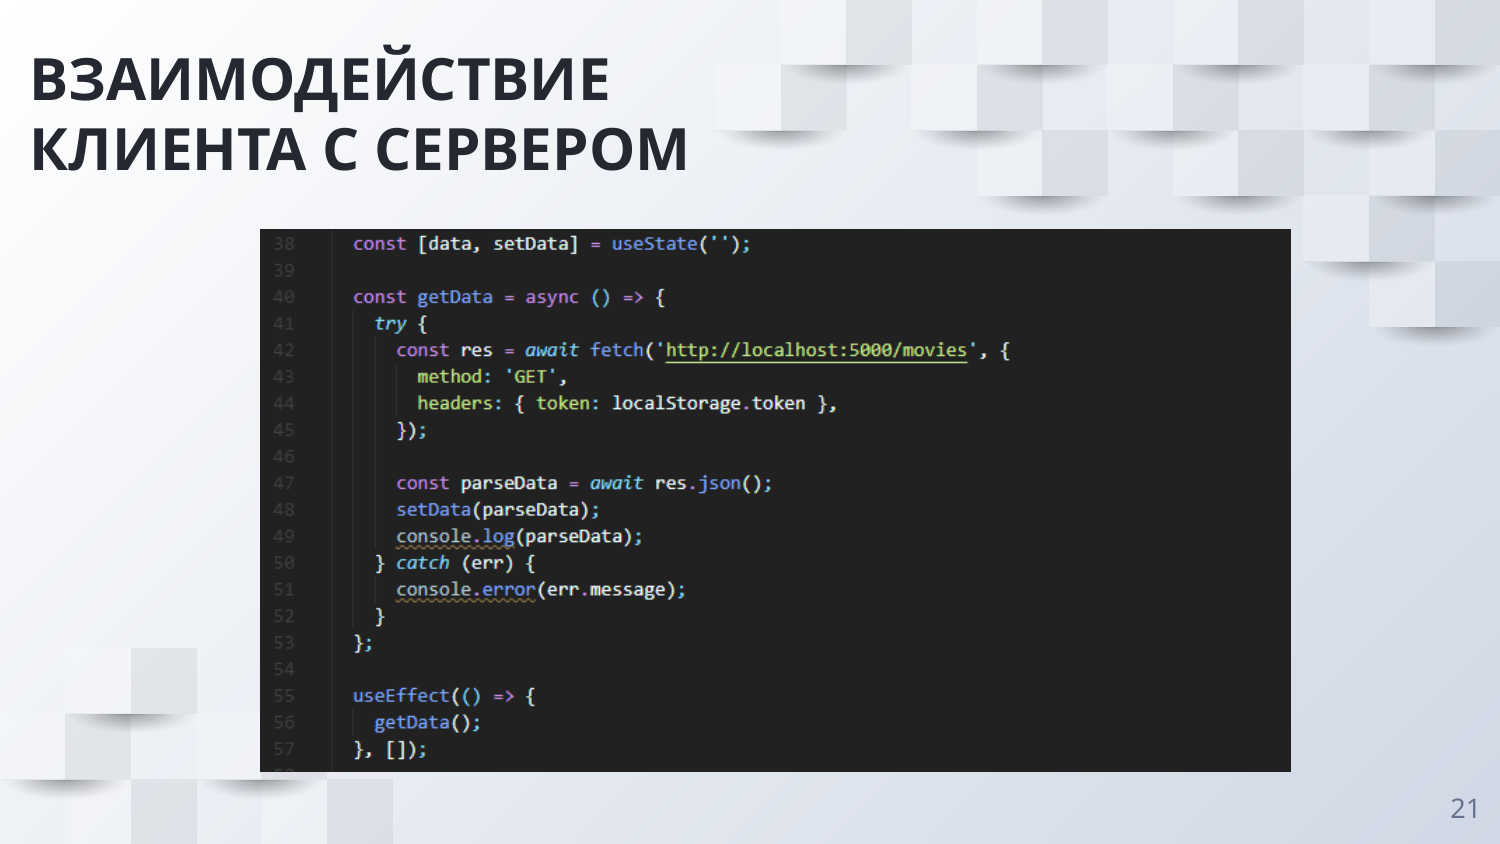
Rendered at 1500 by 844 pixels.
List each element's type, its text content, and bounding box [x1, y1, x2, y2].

picture [781, 0, 1500, 347]
title ВЗАИМОДЕЙСТВИЕ КЛИЕНТА С СЕРВЕРОМ [29, 41, 856, 183]
picture [0, 228, 1291, 844]
slide_number 21 [1431, 776, 1500, 844]
